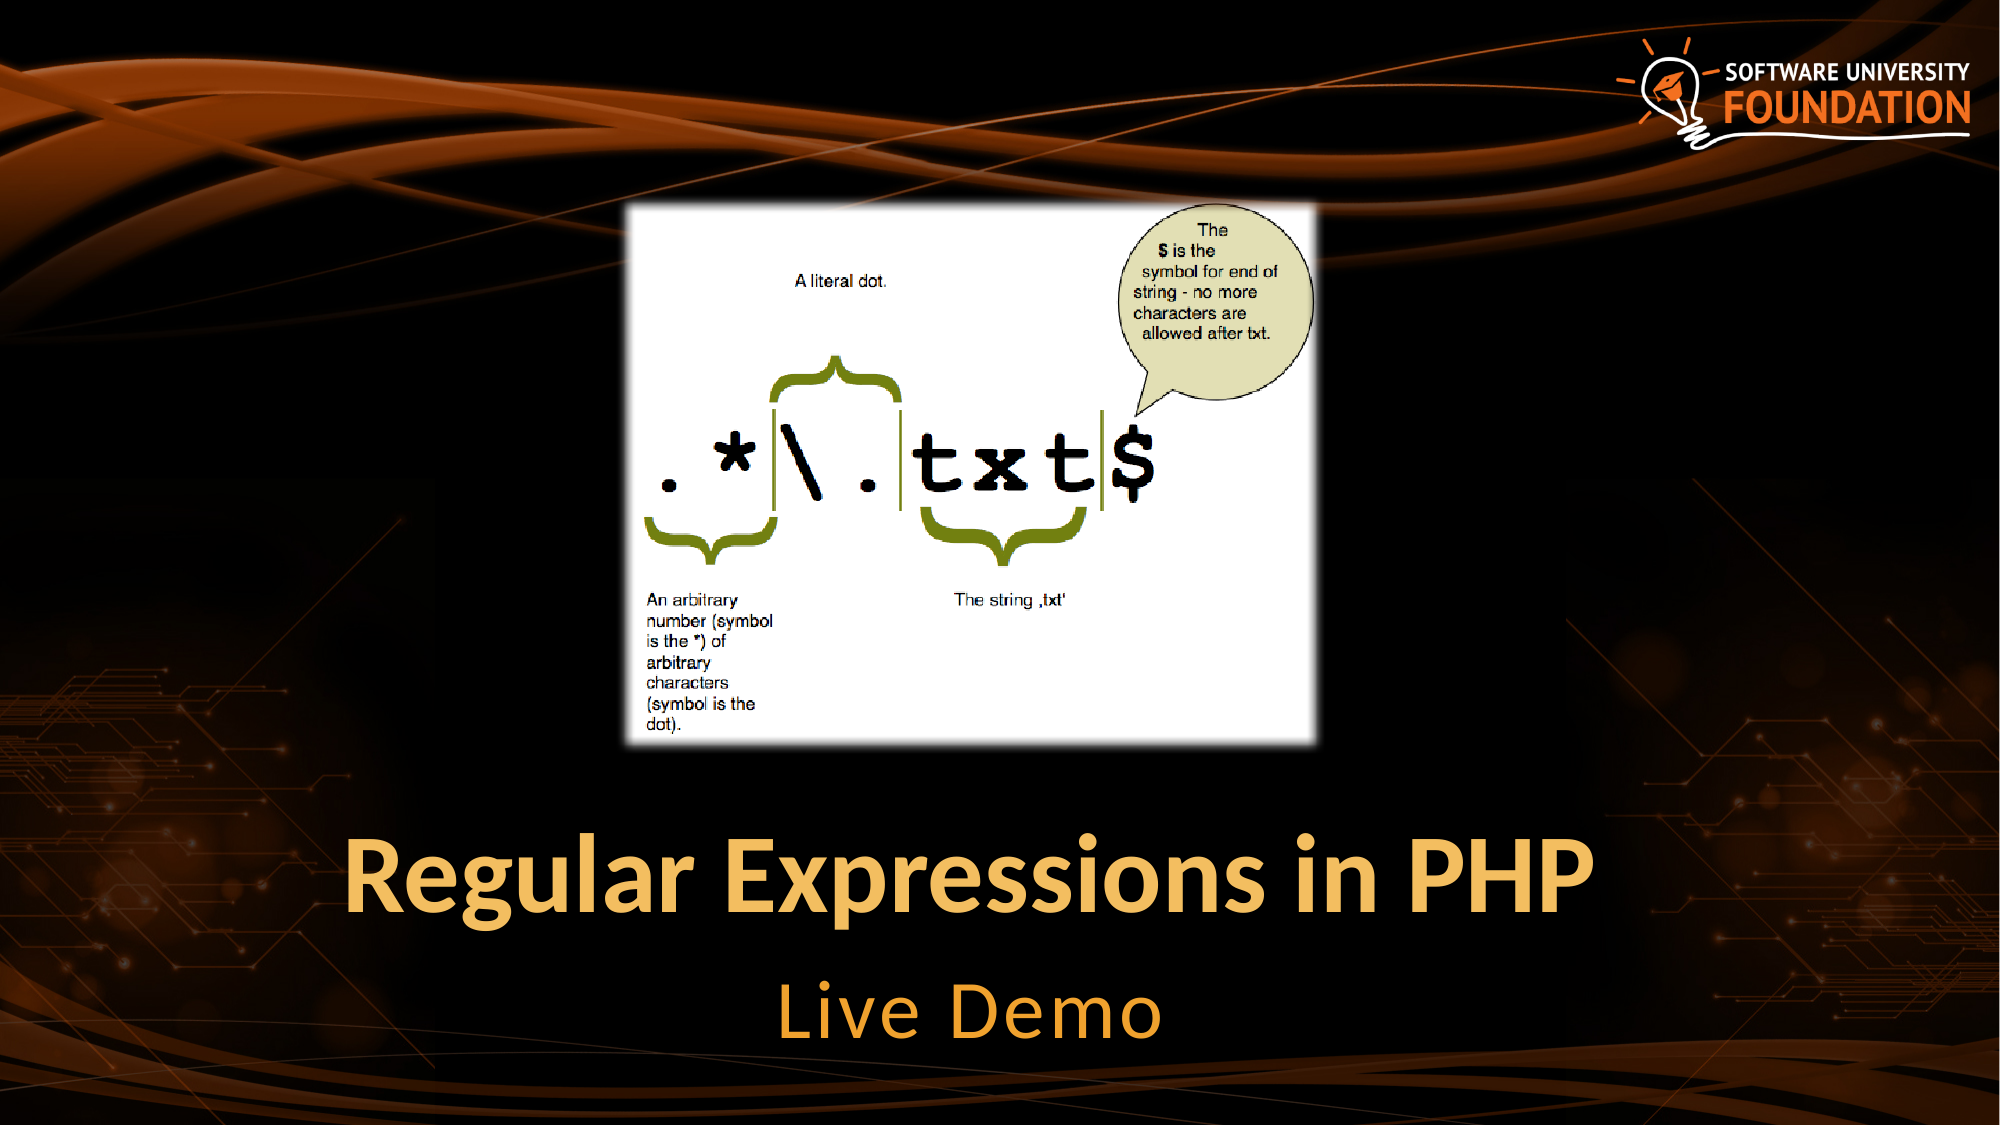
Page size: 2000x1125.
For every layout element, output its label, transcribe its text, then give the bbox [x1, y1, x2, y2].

picture [0, 0, 2000, 1125]
list Live Demo [237, 944, 1704, 1057]
title Regular Expressions in PHP [237, 808, 1704, 943]
